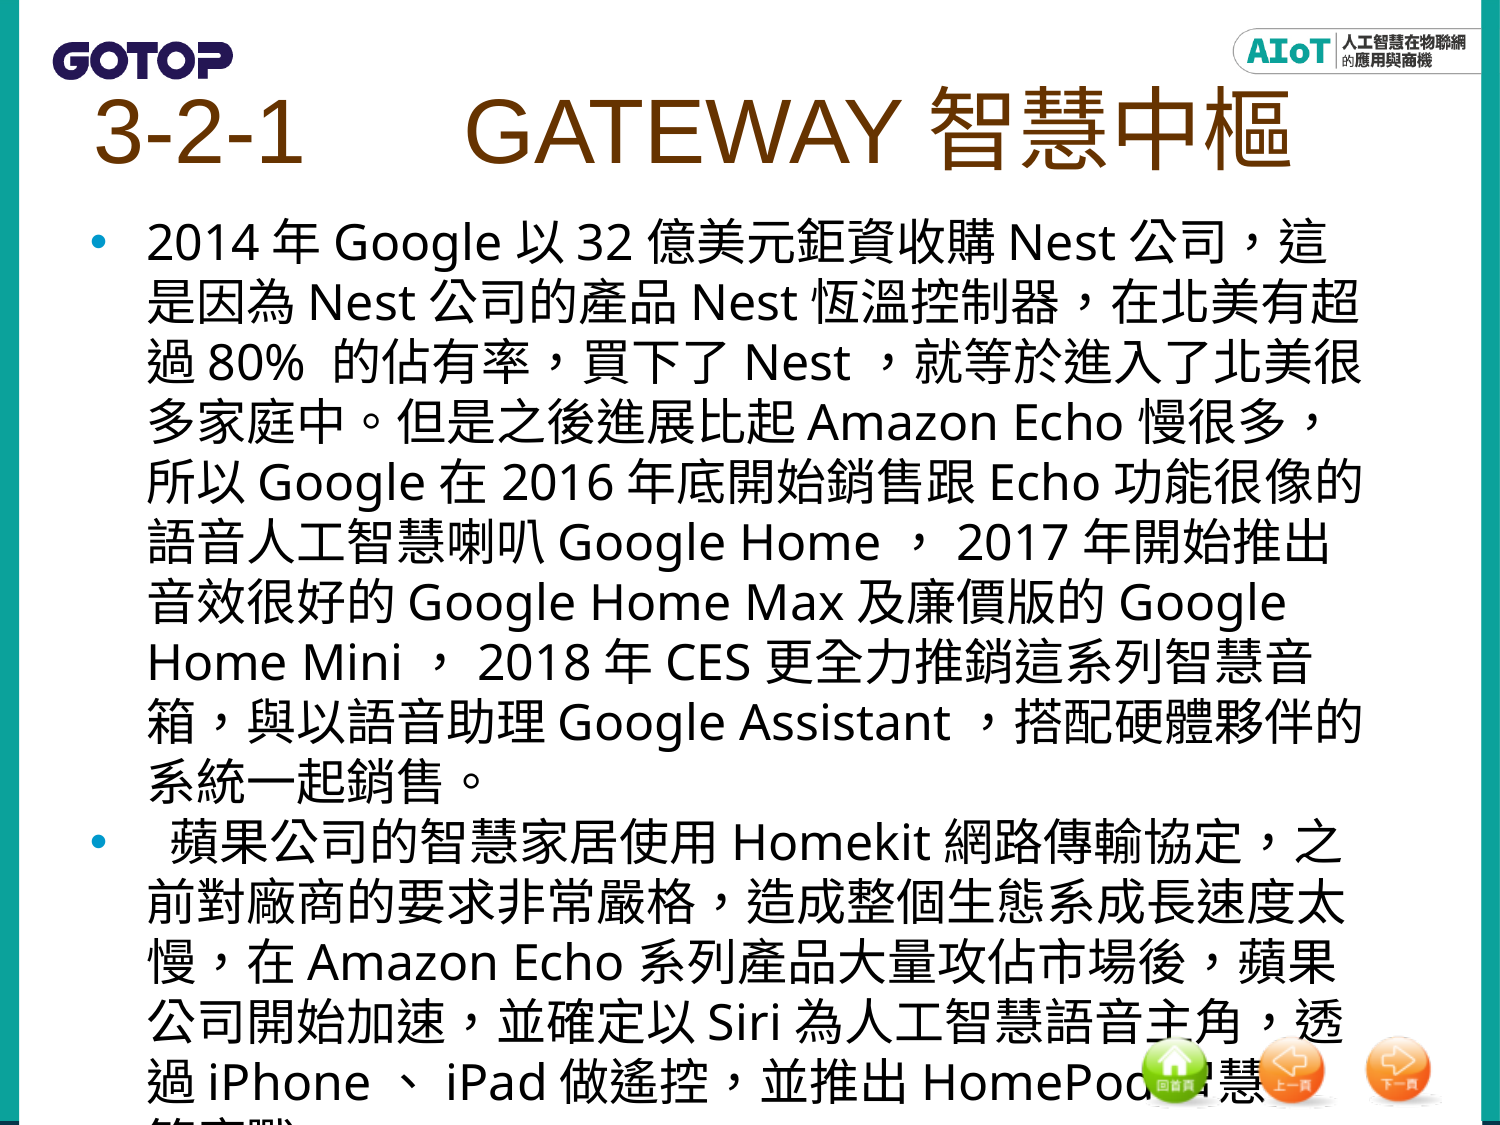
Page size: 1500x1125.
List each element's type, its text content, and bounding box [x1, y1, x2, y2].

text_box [1136, 1029, 1442, 1113]
picture [0, 0, 1500, 1125]
text_box 2014年Google以32億美元鉅資收購Nest公司，這是因為Nest公司的產品Nest恆溫控制器，在北美有超過80% 的佔有率，買下了Nest，就等於進入了北美很多家庭中。但是之後進展比起Amazon Echo慢很多，所以Google在2016年底開始銷售跟Echo功能很像的語音人工智慧喇叭Google Home，2017年開始推出音效很好的Google Home Max及廉價版的Google Home Mini，2018年CES更全力推銷這系列智慧音箱，與以語音助理Google Assistant，搭配硬體夥伴的系統一起銷售。 蘋果公司的智慧家居使用Homekit網路傳輸協定，之前對廠商的要求非常嚴格，造成整個生態系成長速度太慢，在Amazon Echo系列產品大量攻佔市場後，蘋果公司開始加速，並確定以Siri為人工智慧語音主角，透過iPhone、iPad做遙控，並推出HomePod智慧音箱應戰。 [74, 143, 1382, 1125]
title 3-2-1 Gateway智慧中樞 [75, 20, 1313, 143]
